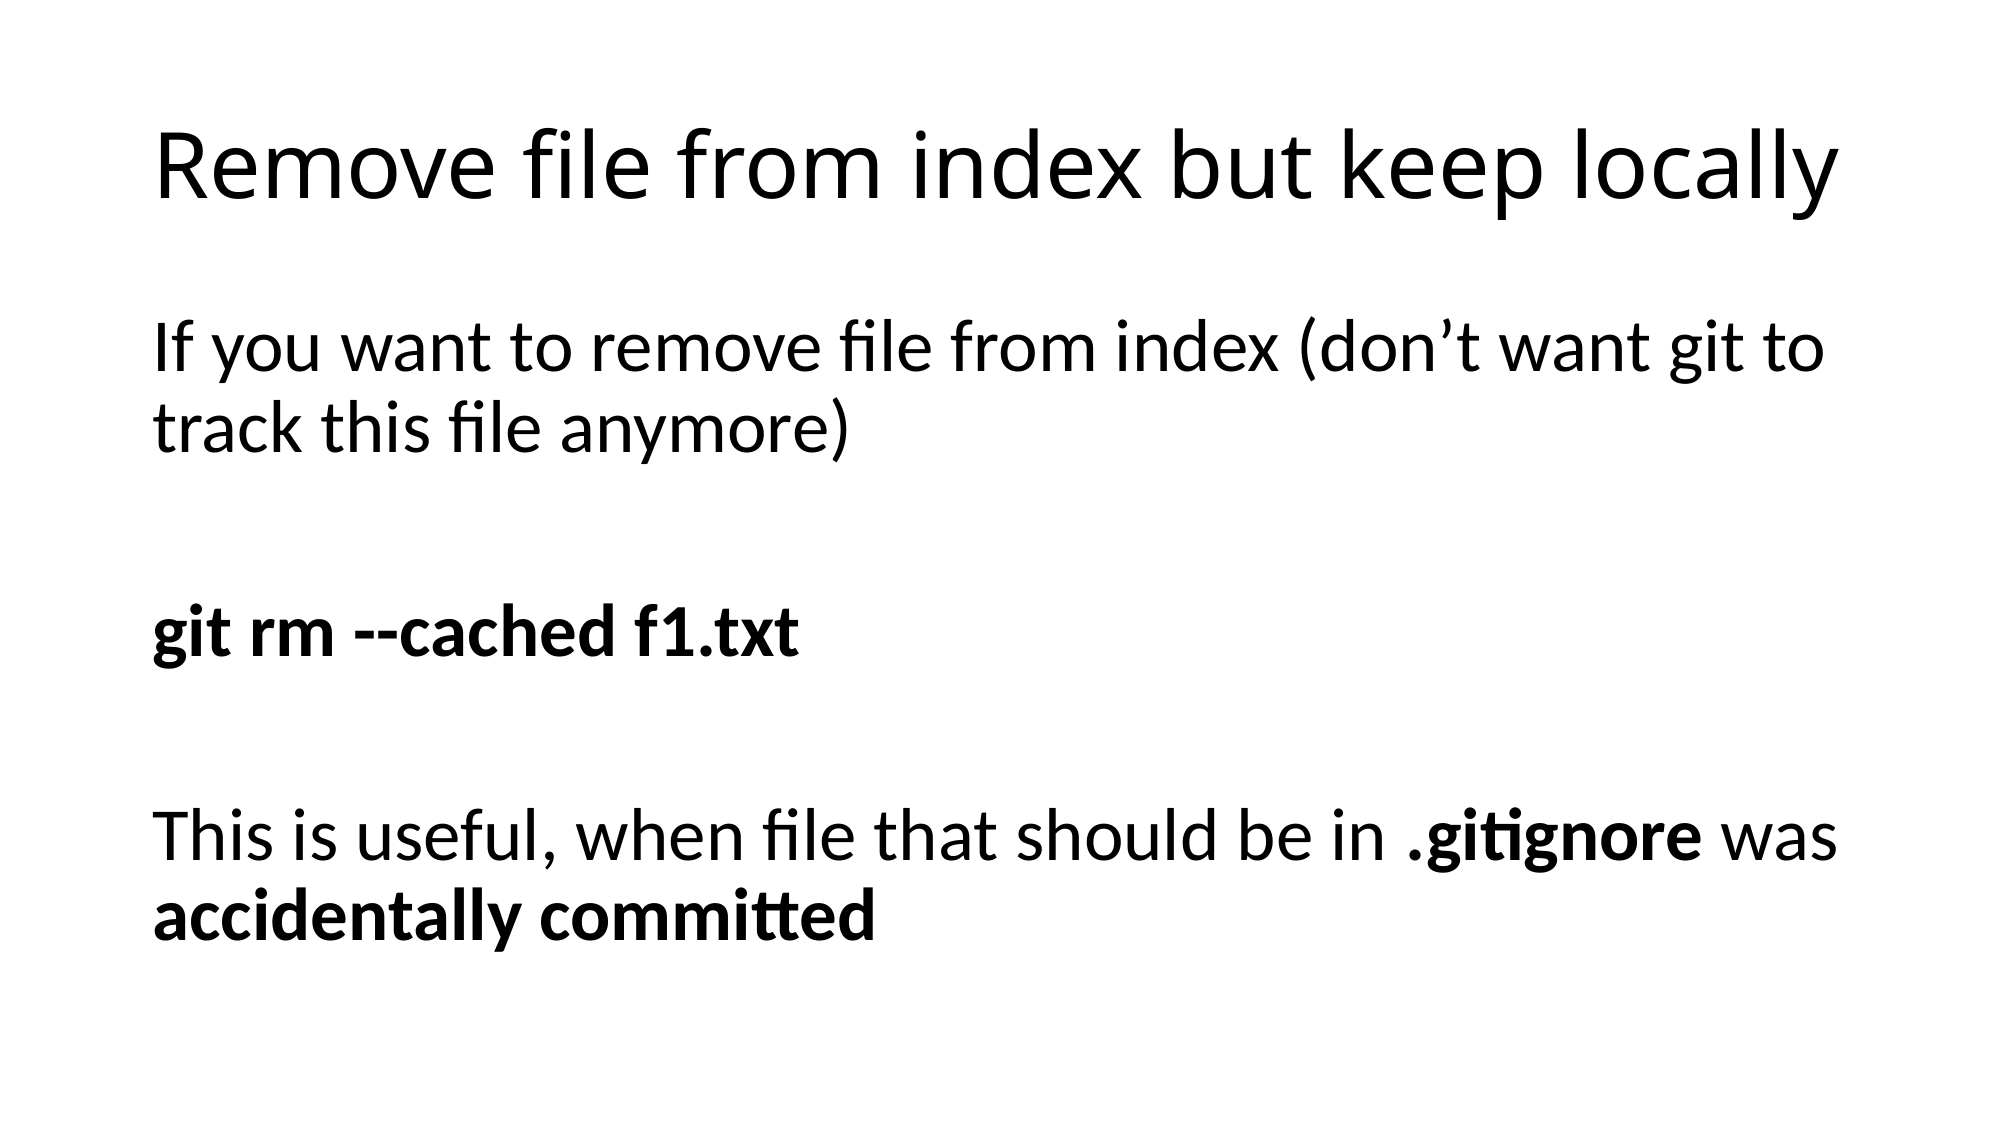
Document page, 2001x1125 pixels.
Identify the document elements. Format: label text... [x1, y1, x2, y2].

list If you want to remove file from index (don’t want git to track this file anymore) git rm --cached f1.txt This is useful, when file that should be in .gitignore was accidentally committed [137, 299, 1863, 1014]
title Remove file from index but keep locally [137, 59, 1863, 278]
